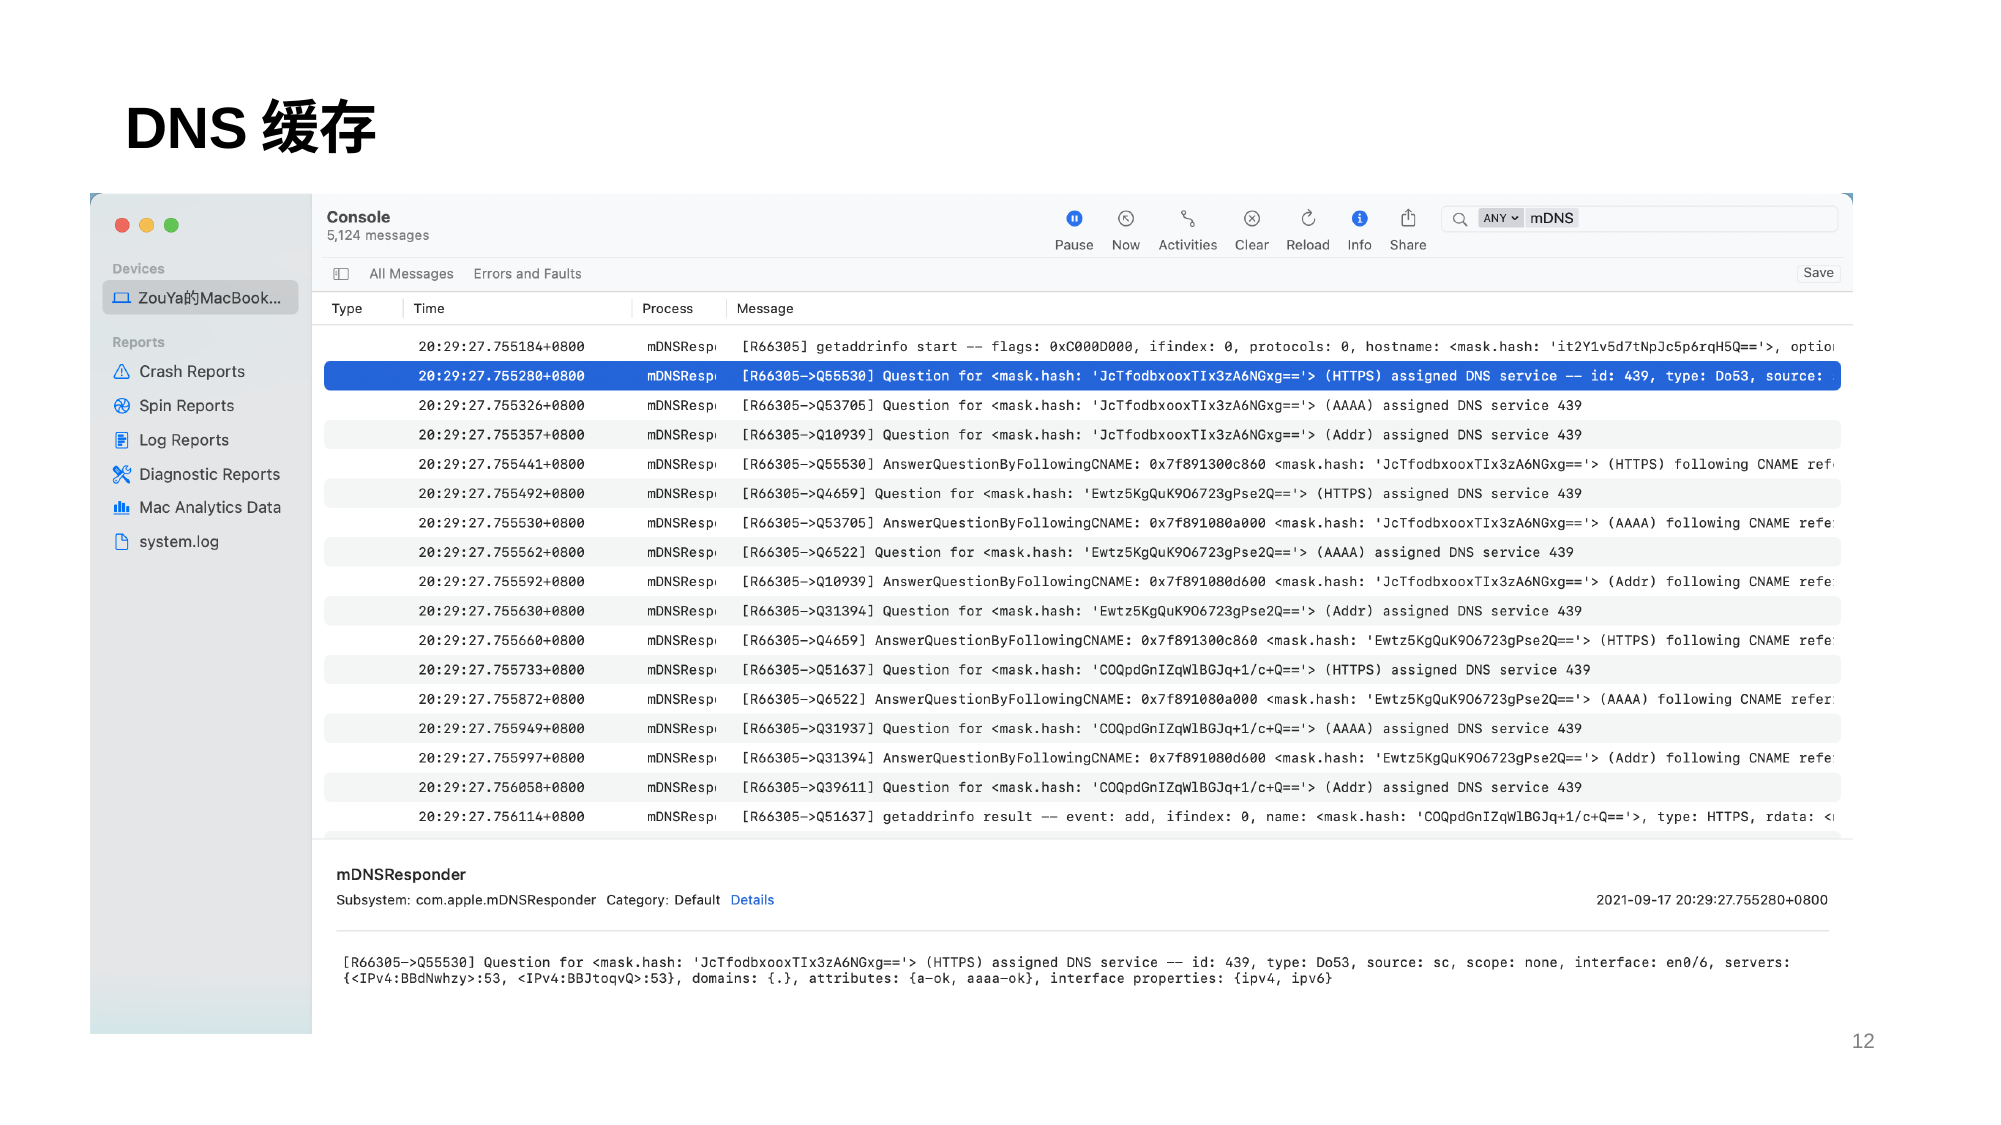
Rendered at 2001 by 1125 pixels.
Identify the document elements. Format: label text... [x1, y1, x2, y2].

slide_number 12 [1412, 1022, 1890, 1057]
picture [89, 193, 1853, 1035]
title DNS缓存 [109, 0, 1890, 169]
